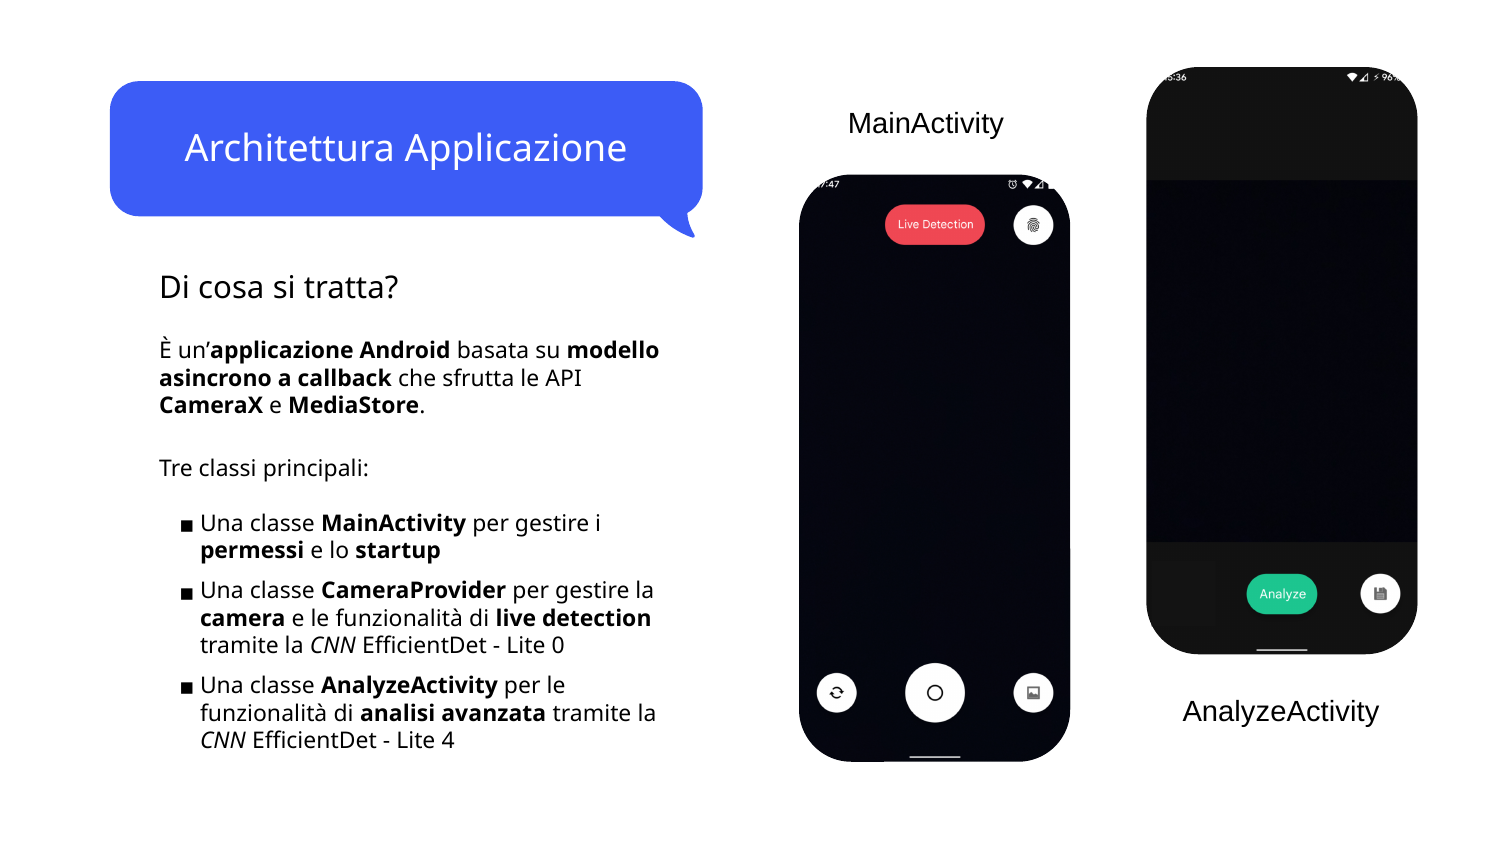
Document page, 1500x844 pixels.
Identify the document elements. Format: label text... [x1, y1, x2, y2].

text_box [1146, 66, 1418, 655]
picture [798, 174, 1071, 762]
text_box Una classe MainActivity per gestire i permessi e lo startup Una classe CameraProvider per gestire la camera e le funzionalità di live detection tramite la CNN EfficientDet - Lite 0 Una classe AnalyzeActivity per le funzionalità di analisi avanzata tramite la CNN EfficientDet - Lite 4 [167, 502, 702, 759]
text_box Architettura Applicazione [109, 81, 703, 238]
text_box AnalyzeActivity [1167, 677, 1398, 743]
text_box È un’applicazione Android basata su modello asincrono a callback che sfrutta le API CameraX e MediaStore. Tre classi principali: [147, 330, 702, 487]
text_box Di cosa si tratta? [147, 261, 702, 311]
text_box MainActivity [832, 89, 1037, 155]
